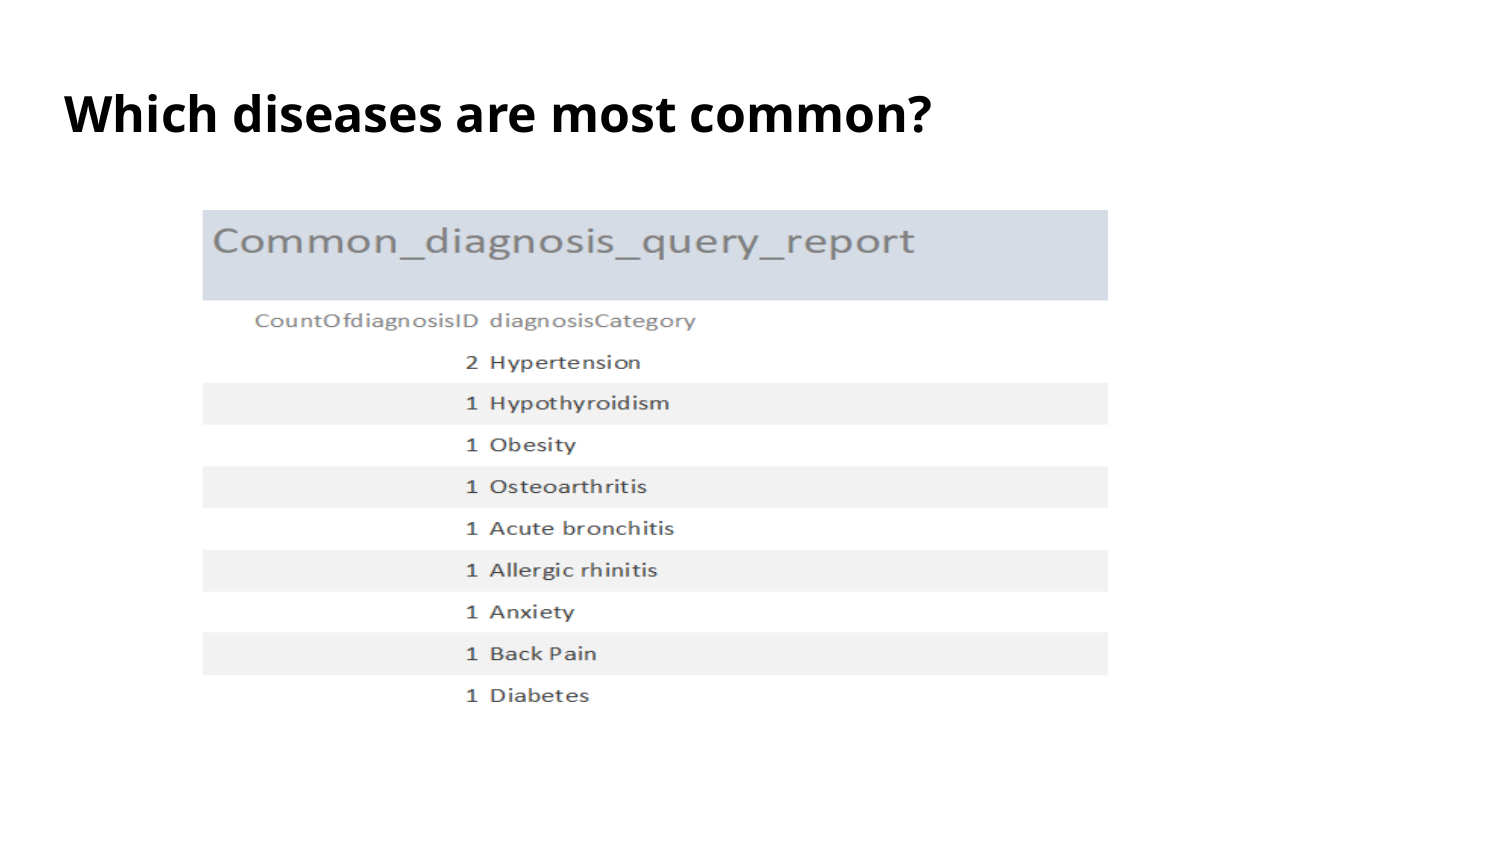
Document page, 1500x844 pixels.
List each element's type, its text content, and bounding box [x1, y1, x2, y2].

picture [200, 209, 1109, 720]
title Which diseases are most common? [49, 67, 1448, 173]
